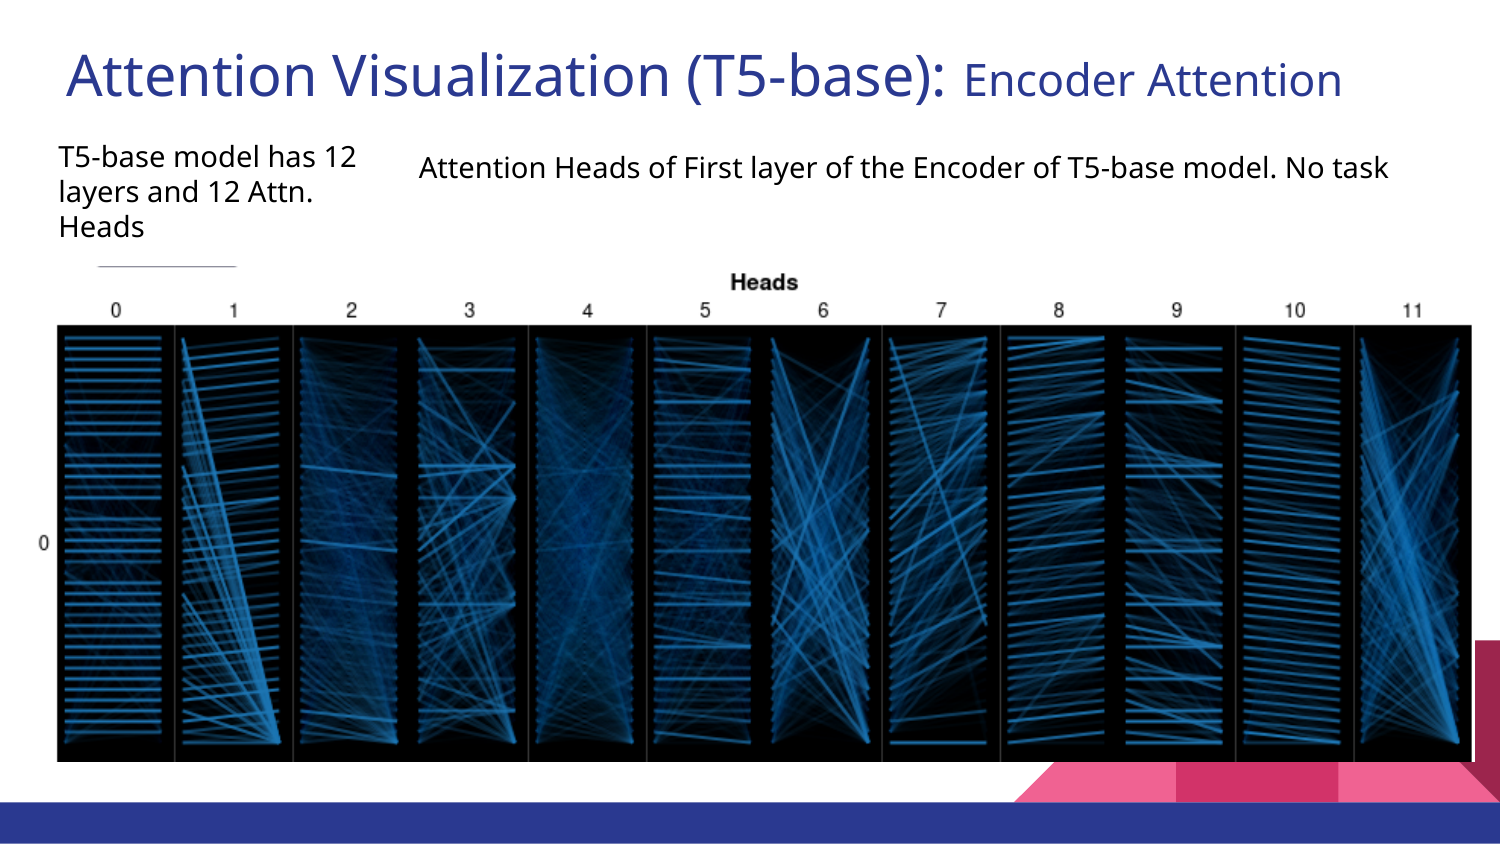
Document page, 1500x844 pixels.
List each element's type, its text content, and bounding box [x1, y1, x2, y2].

picture [24, 266, 1476, 762]
text_box Attention Heads of First layer of the Encoder of T5-base model. No task [404, 134, 1483, 200]
title Attention Visualization (T5-base): Encoder Attention [51, 24, 1449, 124]
text_box T5-base model has 12 layers and 12 Attn. Heads [43, 123, 404, 259]
